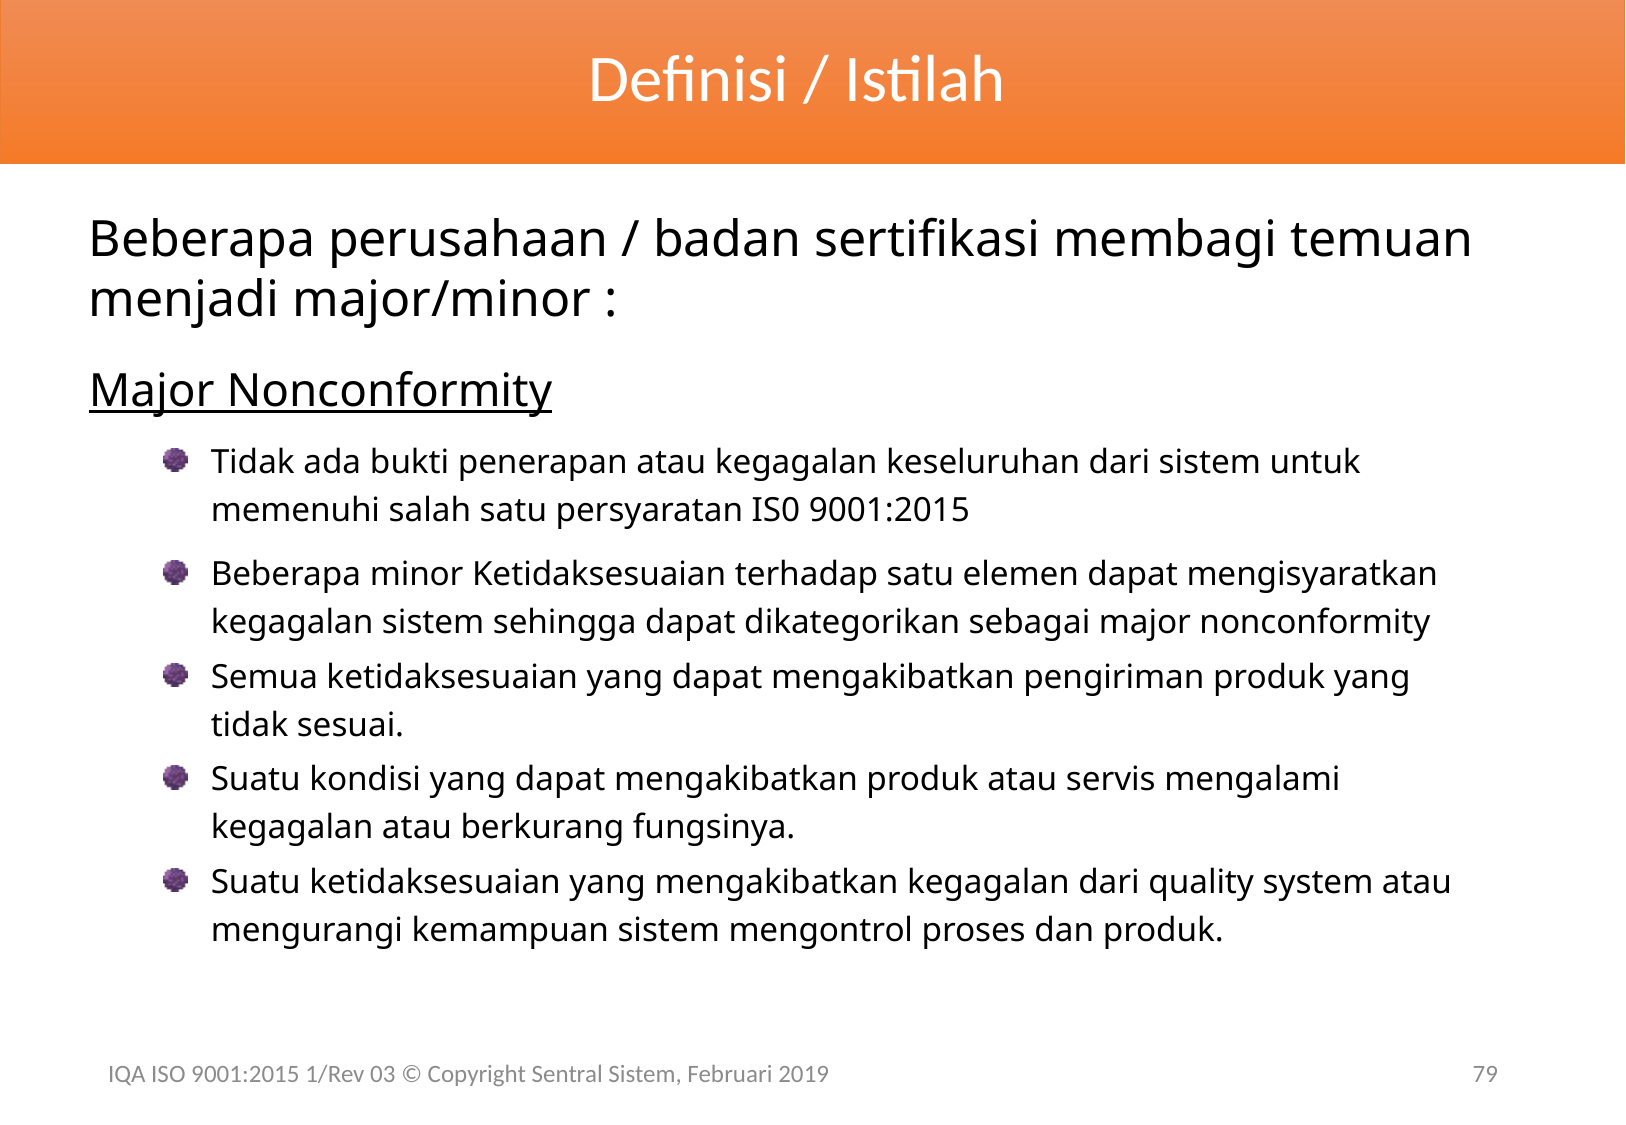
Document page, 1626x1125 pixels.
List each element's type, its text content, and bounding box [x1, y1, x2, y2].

text_box Definisi / Istilah [0, 0, 1625, 164]
text_box Beberapa perusahaan / badan sertifikasi membagi temuan menjadi major/minor : Major Nonconformity Tidak ada bukti penerapan atau kegagalan keseluruhan dari sistem untuk memenuhi salah satu persyaratan IS0 9001:2015 Beberapa minor Ketidaksesuaian terhadap satu elemen dapat mengisyaratkan kegagalan sistem sehingga dapat dikategorikan sebagai major nonconformity Semua ketidaksesuaian yang dapat mengakibatkan pengiriman produk yang tidak sesuai. Suatu kondisi yang dapat mengakibatkan produk atau servis mengalami kegagalan atau berkurang fungsinya. Suatu ketidaksesuaian yang mengakibatkan kegagalan dari quality system atau mengurangi kemampuan sistem mengontrol proses dan produk. [74, 199, 1493, 1050]
picture [163, 448, 188, 472]
picture [163, 560, 188, 585]
slide_number 79 [1147, 1042, 1514, 1103]
picture [163, 663, 188, 687]
picture [163, 765, 188, 790]
picture [163, 868, 188, 892]
footer IQA ISO 9001:2015 1/Rev 03 © Copyright Sentral Sistem, Februari 2019 [93, 1042, 1087, 1103]
